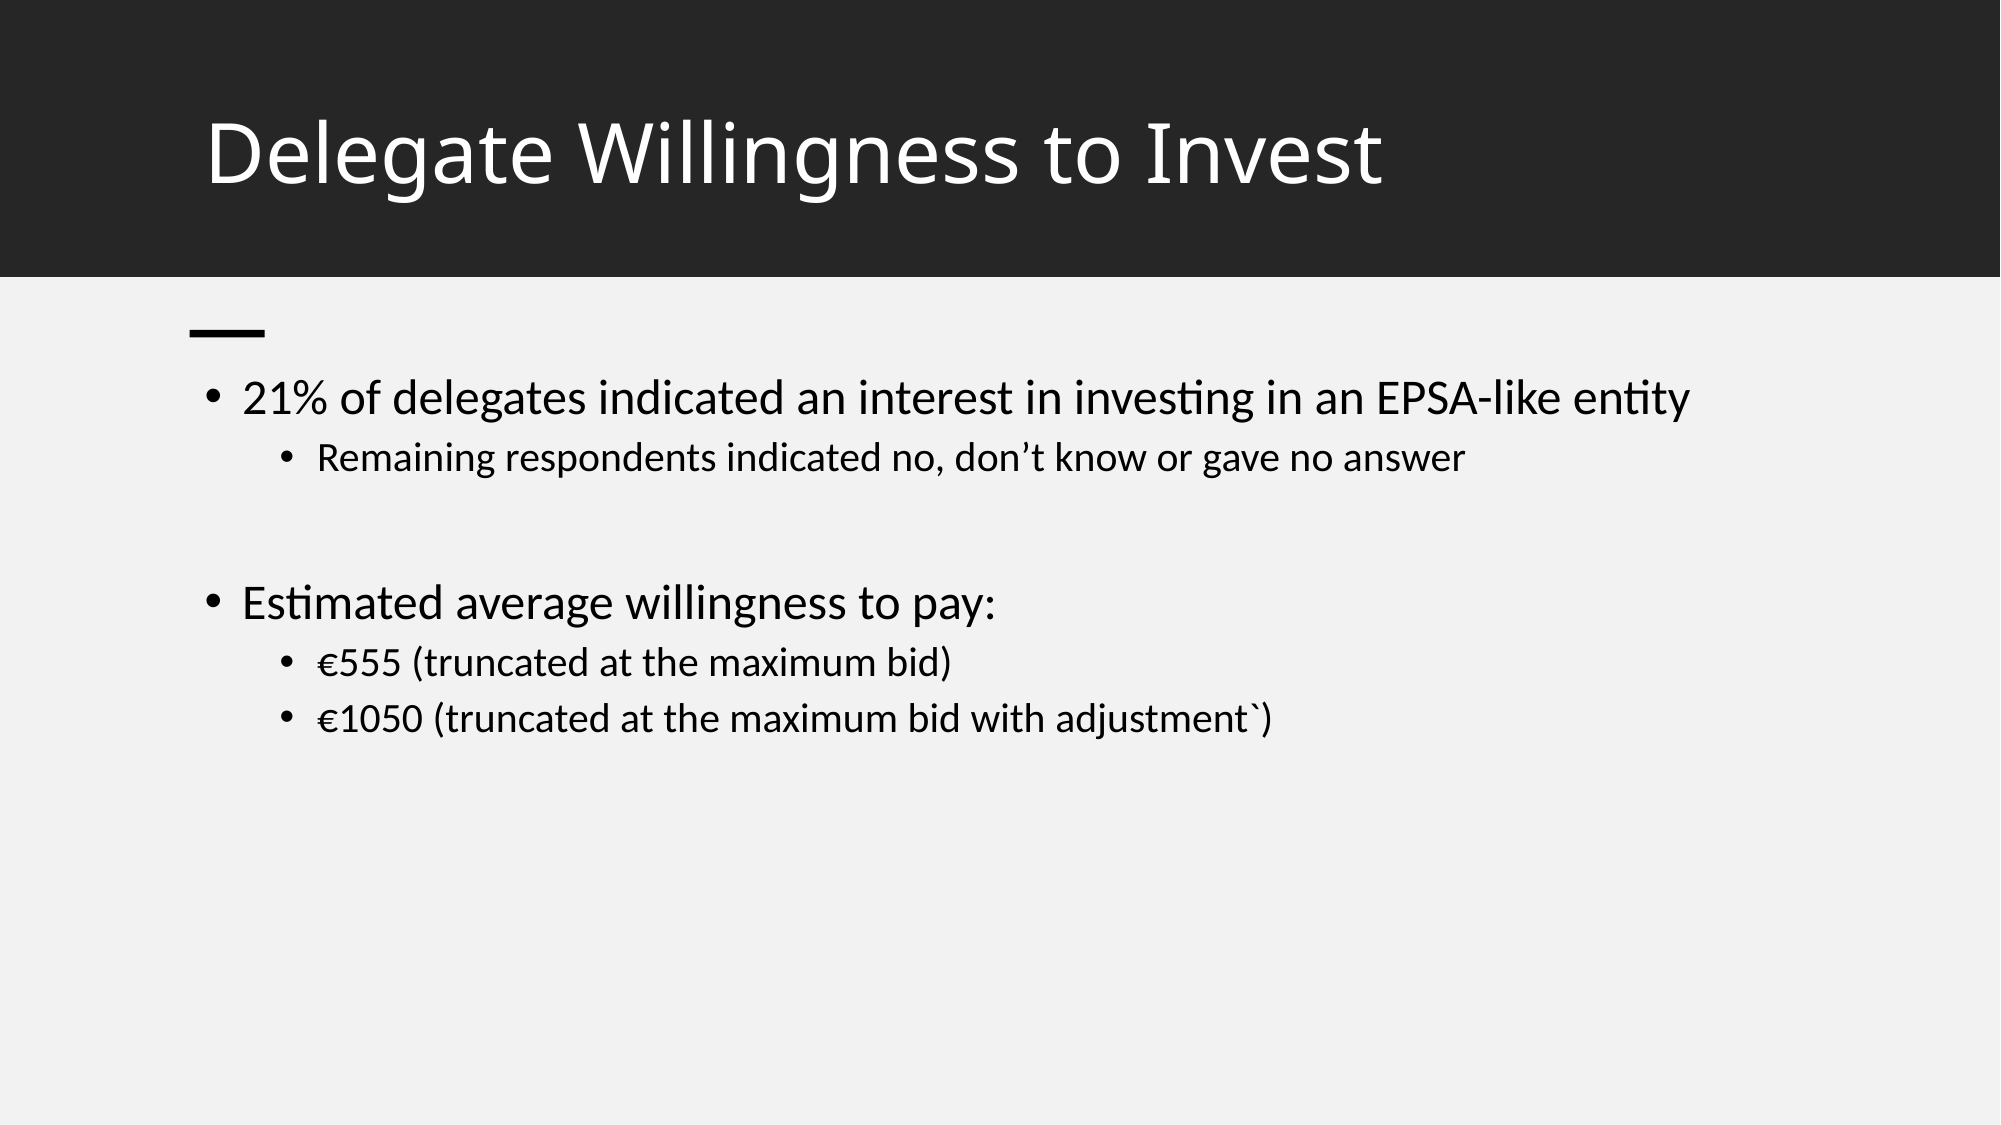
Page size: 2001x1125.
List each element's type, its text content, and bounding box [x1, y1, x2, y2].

text_box [189, 329, 266, 338]
list 21% of delegates indicated an interest in investing in an EPSA-like entity Remaining respondents indicated no, don’t know or gave no answer Estimated average willingness to pay: €555 (truncated at the maximum bid) €1050 (truncated at the maximum bid with adjustment`) [189, 363, 1811, 1014]
text_box [0, 0, 2000, 276]
text_box [0, 276, 2000, 1125]
title Delegate Willingness to Invest [189, 104, 1812, 253]
